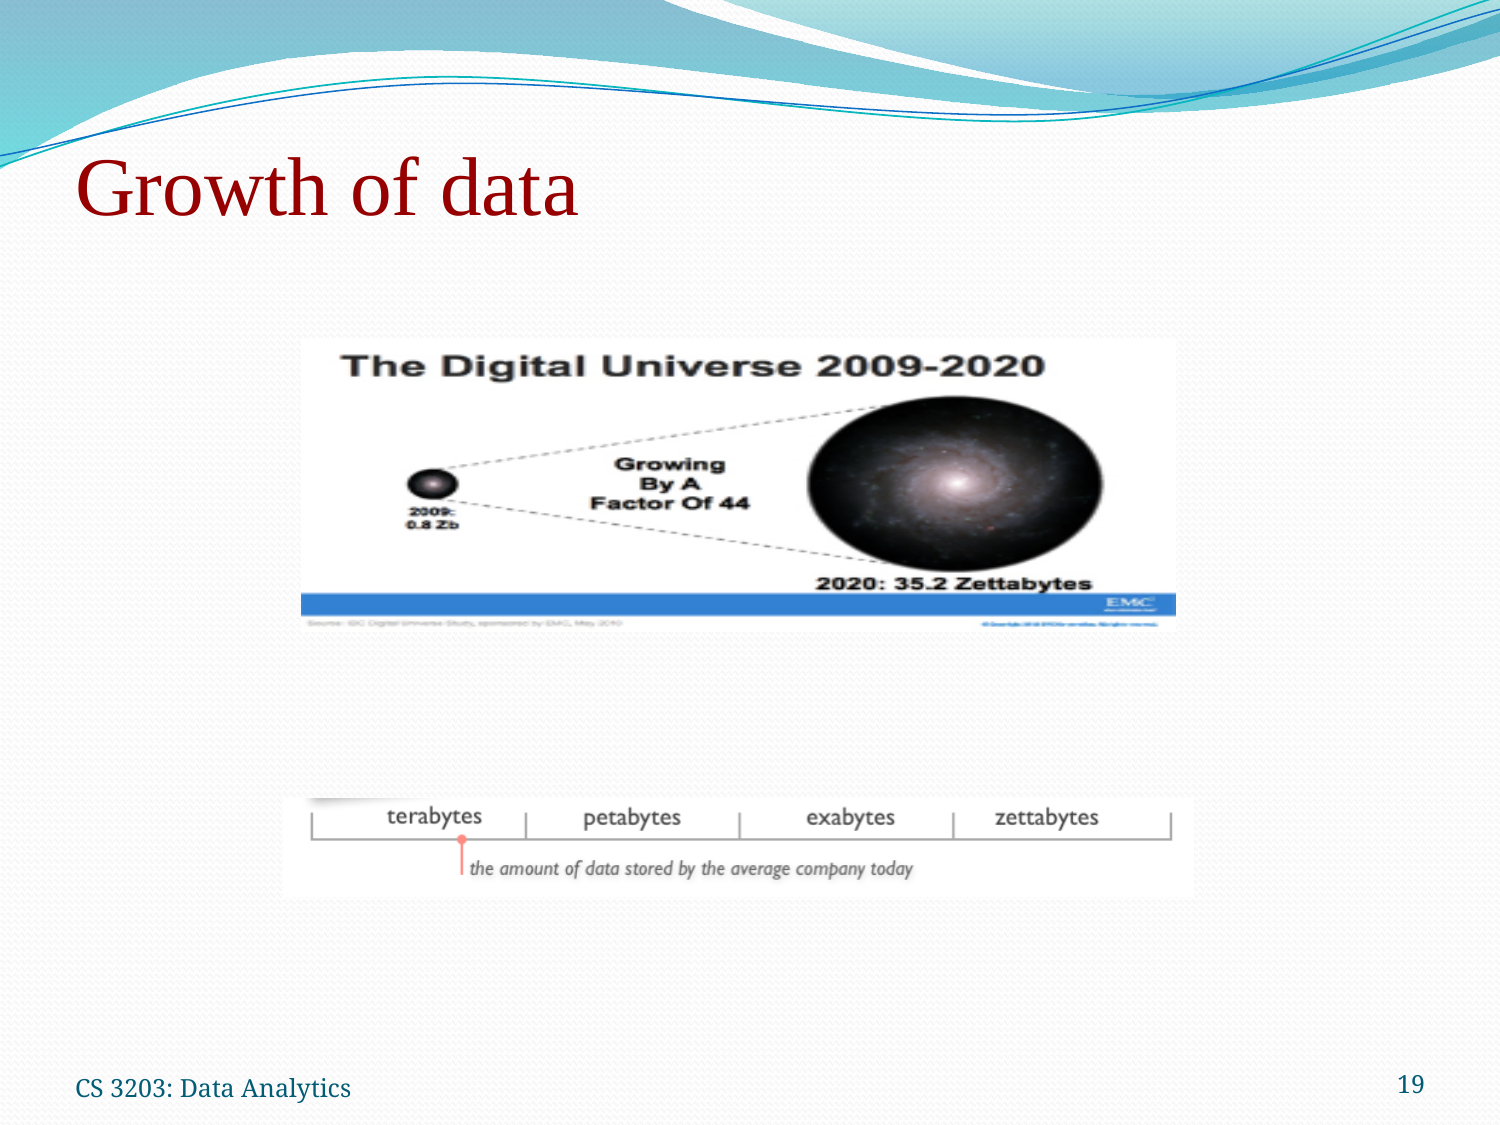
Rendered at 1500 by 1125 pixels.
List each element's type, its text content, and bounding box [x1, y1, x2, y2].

slide_number 19 [1299, 1042, 1425, 1103]
slide_number CS 3203: Data Analytics [75, 1042, 425, 1103]
picture [300, 337, 1176, 632]
title Growth of data [75, 115, 1425, 232]
picture [282, 798, 1194, 897]
